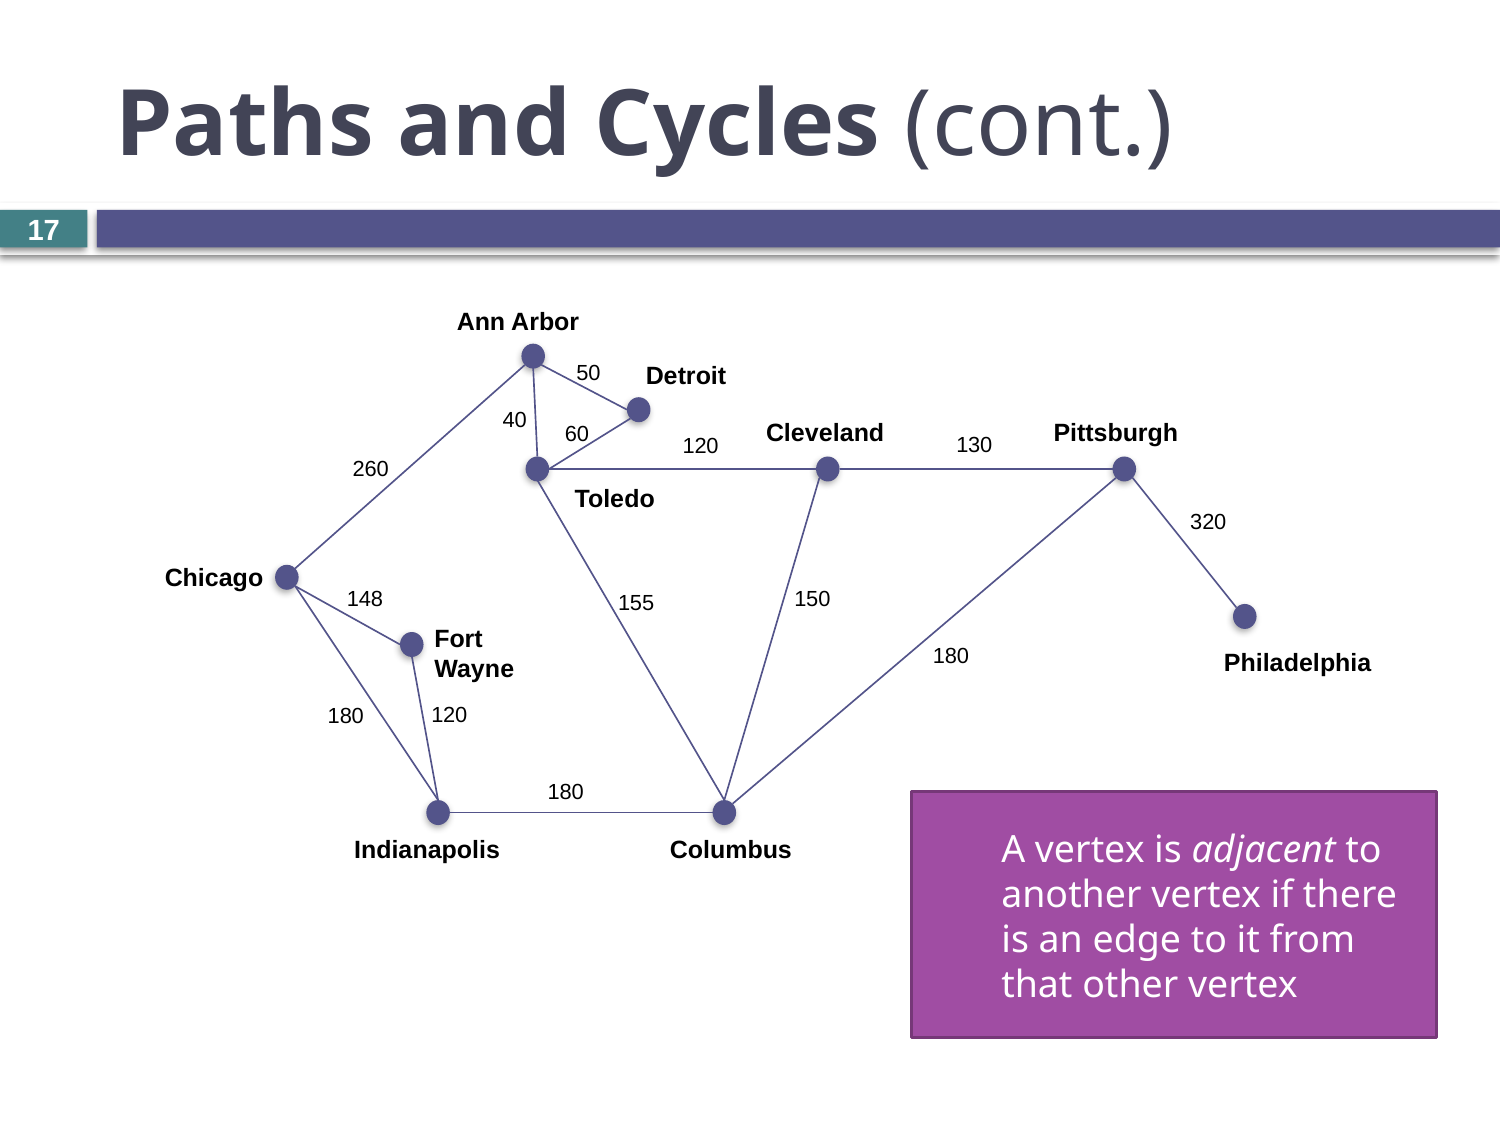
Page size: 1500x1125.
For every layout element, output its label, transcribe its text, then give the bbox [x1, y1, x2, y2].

title Paths and Cycles (cont.) [100, 37, 1438, 200]
text_box A vertex is adjacent to another vertex if there is an edge to it from that other vertex [910, 790, 1438, 1039]
slide_number 17 [0, 208, 88, 249]
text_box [149, 297, 1388, 872]
